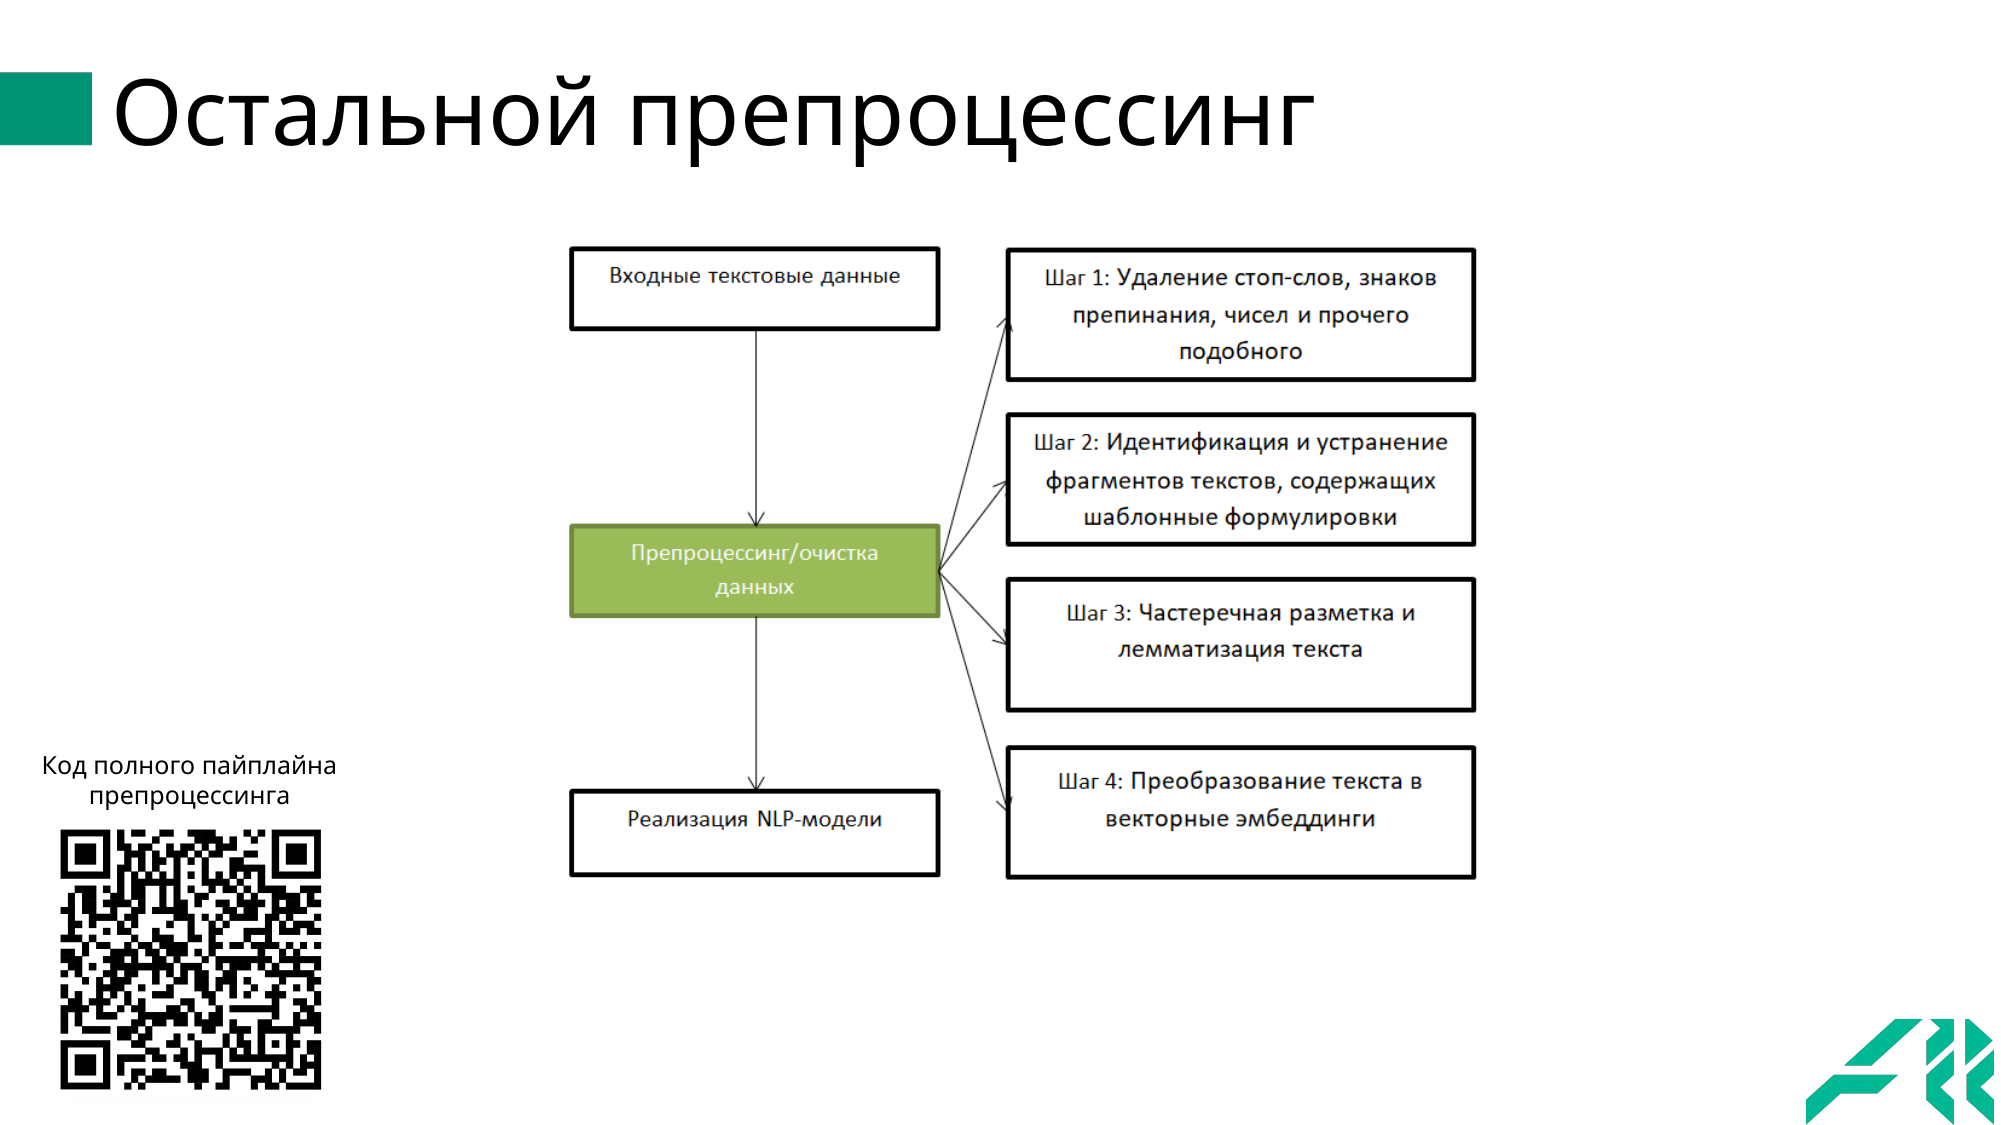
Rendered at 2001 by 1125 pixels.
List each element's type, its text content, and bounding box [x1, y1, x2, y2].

picture [1806, 1019, 1995, 1125]
picture [555, 232, 1492, 893]
picture [0, 42, 93, 147]
title Остальной препроцессинг [91, 46, 1956, 172]
picture [47, 817, 333, 1102]
text_box Код полного пайплайна препроцессинга [0, 742, 385, 818]
